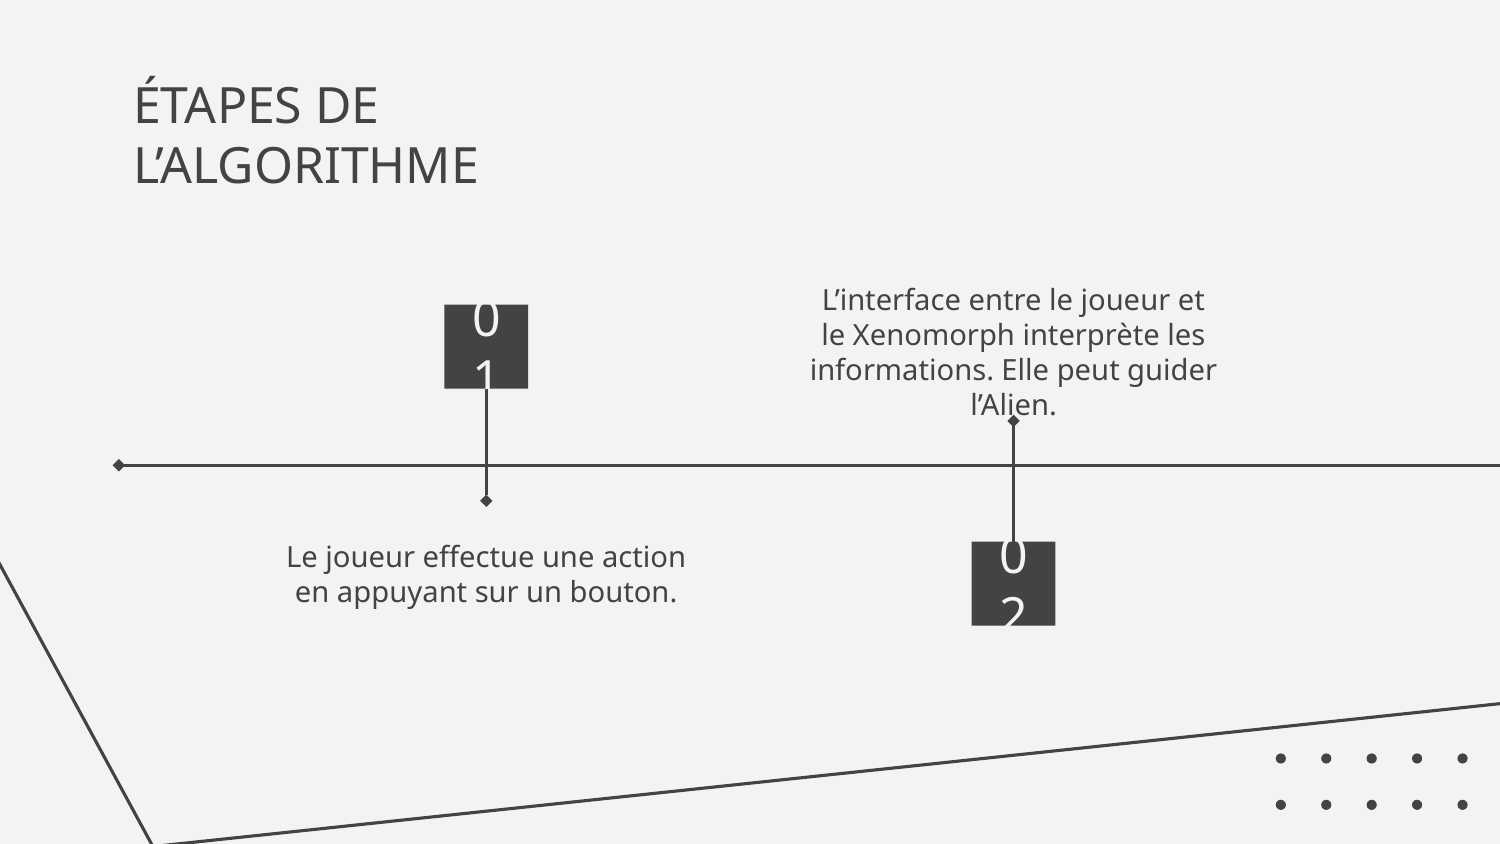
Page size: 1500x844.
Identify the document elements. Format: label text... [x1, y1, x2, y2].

text_box 02 [971, 541, 1056, 626]
text_box 01 [444, 304, 529, 389]
text_box Le joueur effectue une action en appuyant sur un bouton. [266, 500, 707, 681]
text_box L’interface entre le joueur et le Xenomorph interprète les informations. Elle peut guider l’Alien. [793, 241, 1234, 421]
title ÉTAPES DE L’ALGORITHME [118, 58, 646, 196]
